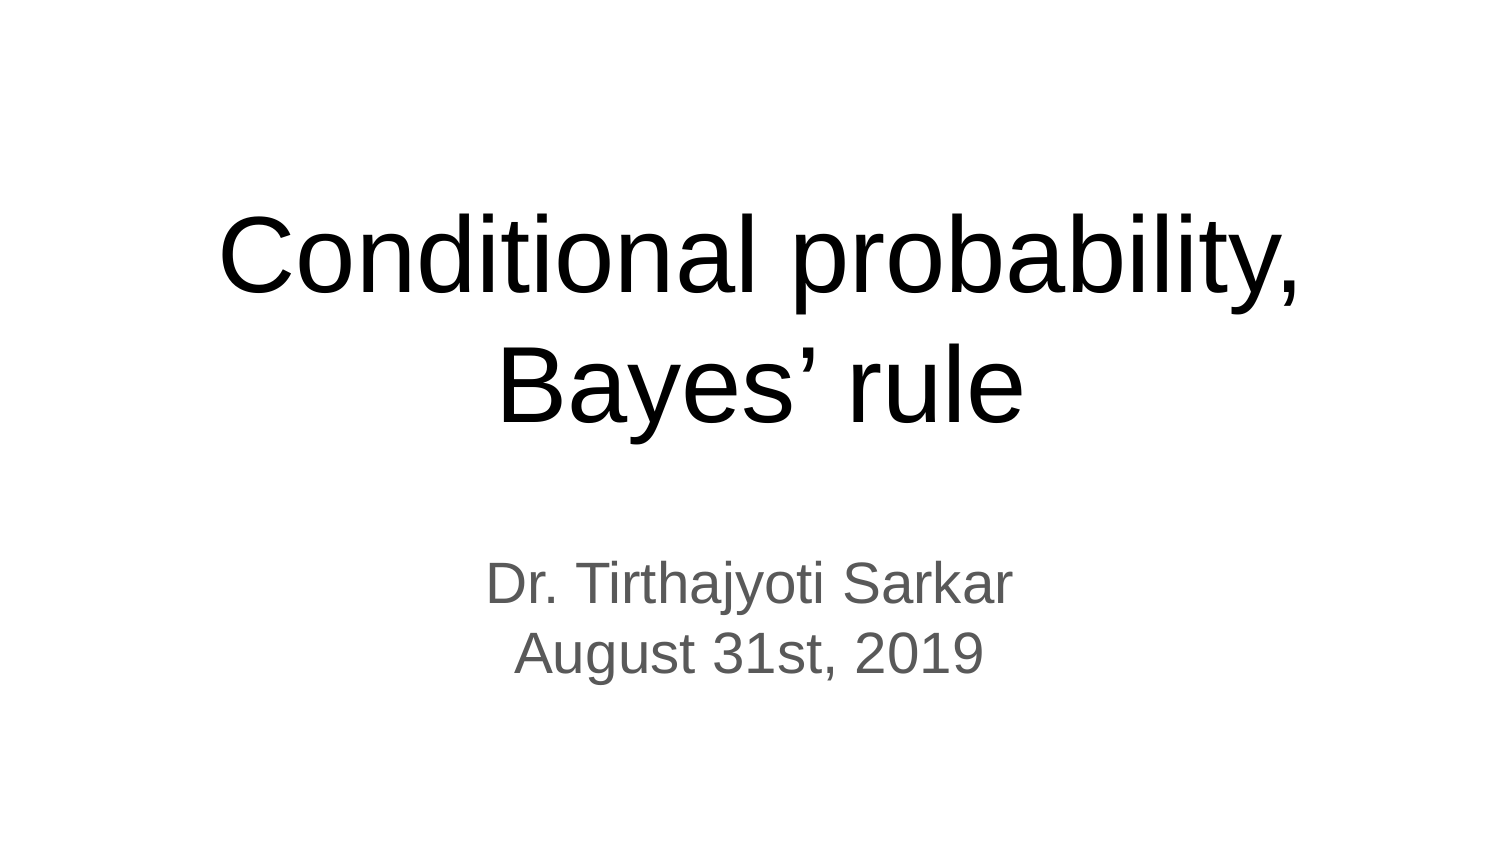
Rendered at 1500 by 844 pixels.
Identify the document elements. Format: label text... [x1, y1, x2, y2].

text_box Conditional probability, Bayes’ rule [51, 182, 1472, 459]
text_box Dr. Tirthajyoti Sarkar August 31st, 2019 [51, 529, 1449, 698]
